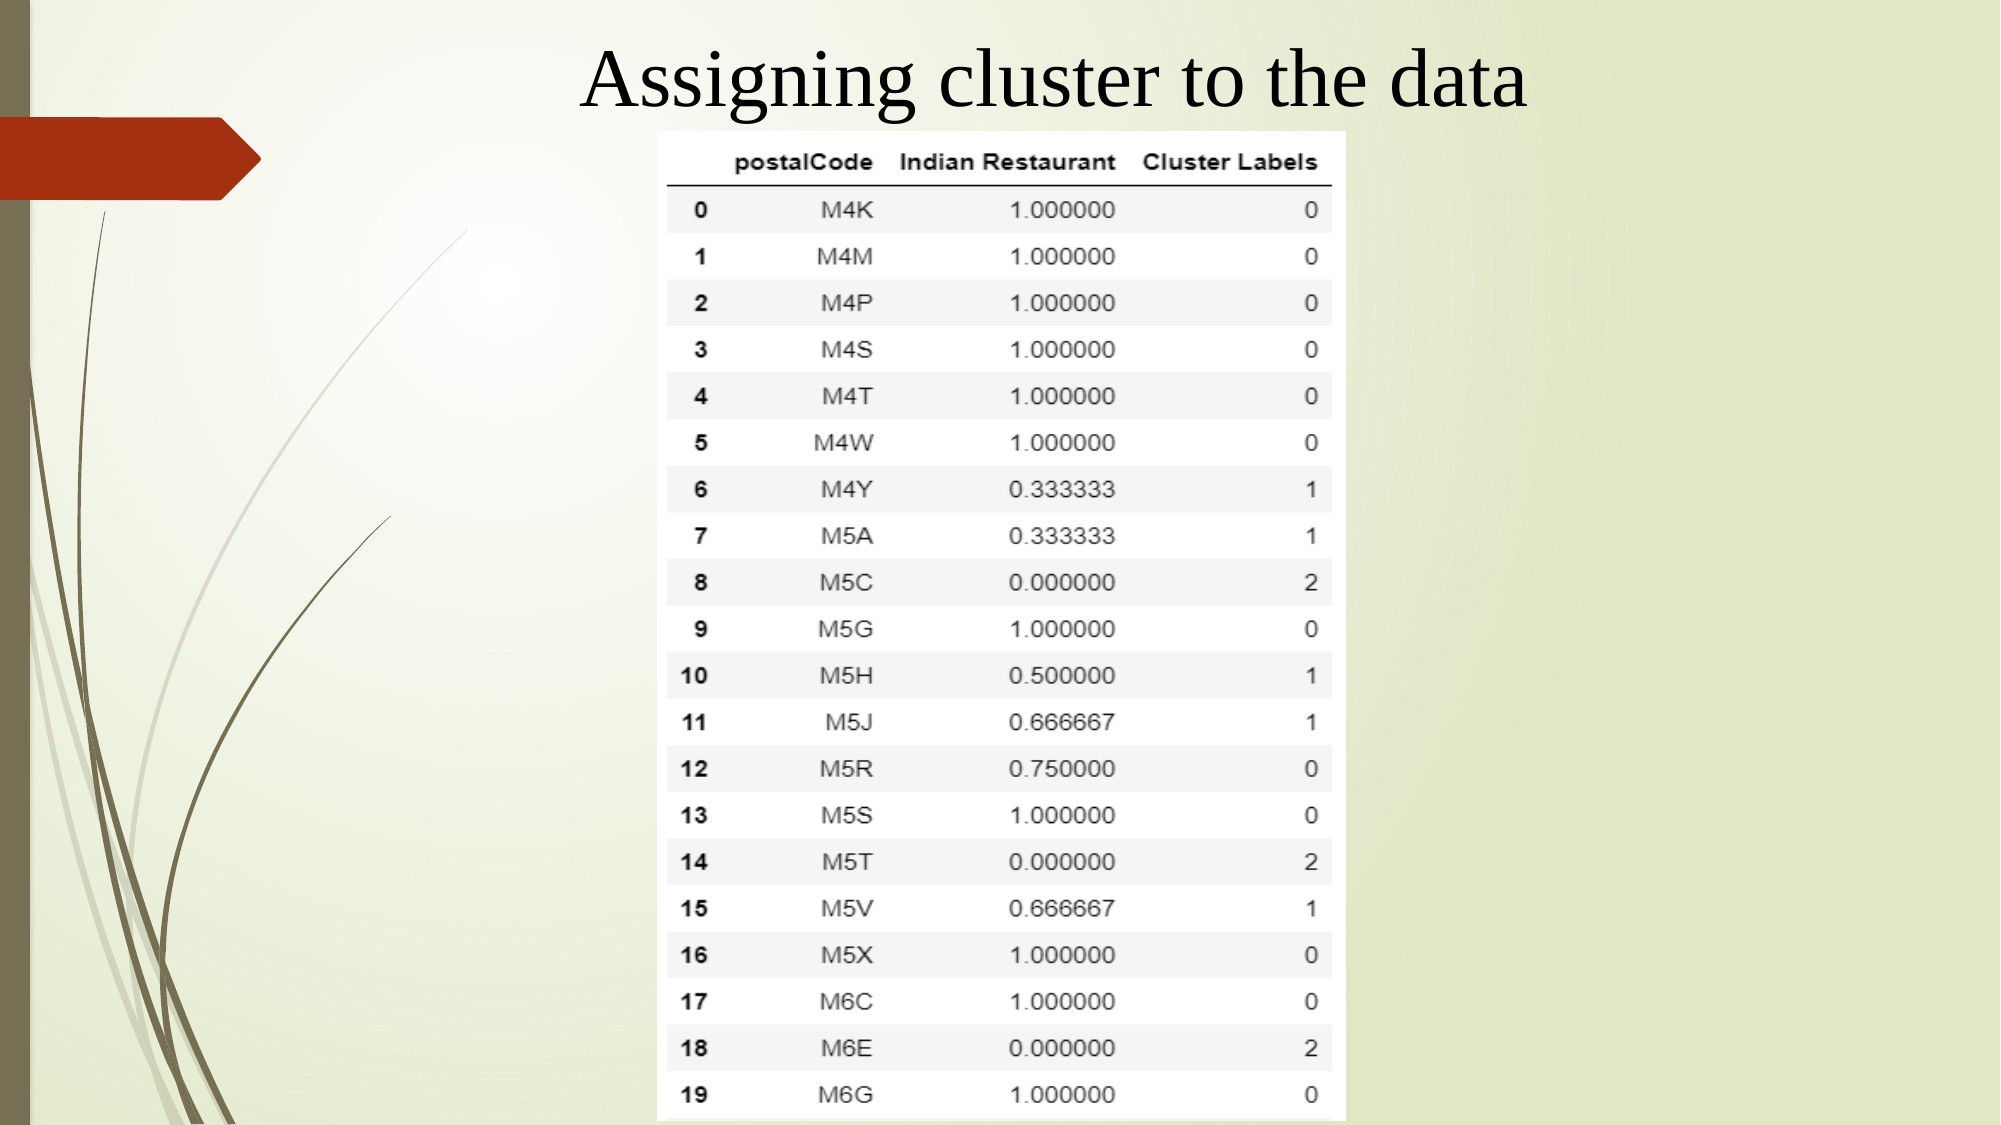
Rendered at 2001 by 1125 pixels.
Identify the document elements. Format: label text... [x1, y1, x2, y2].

text_box Assigning cluster to the data [564, 15, 1545, 131]
picture [657, 131, 1346, 1122]
